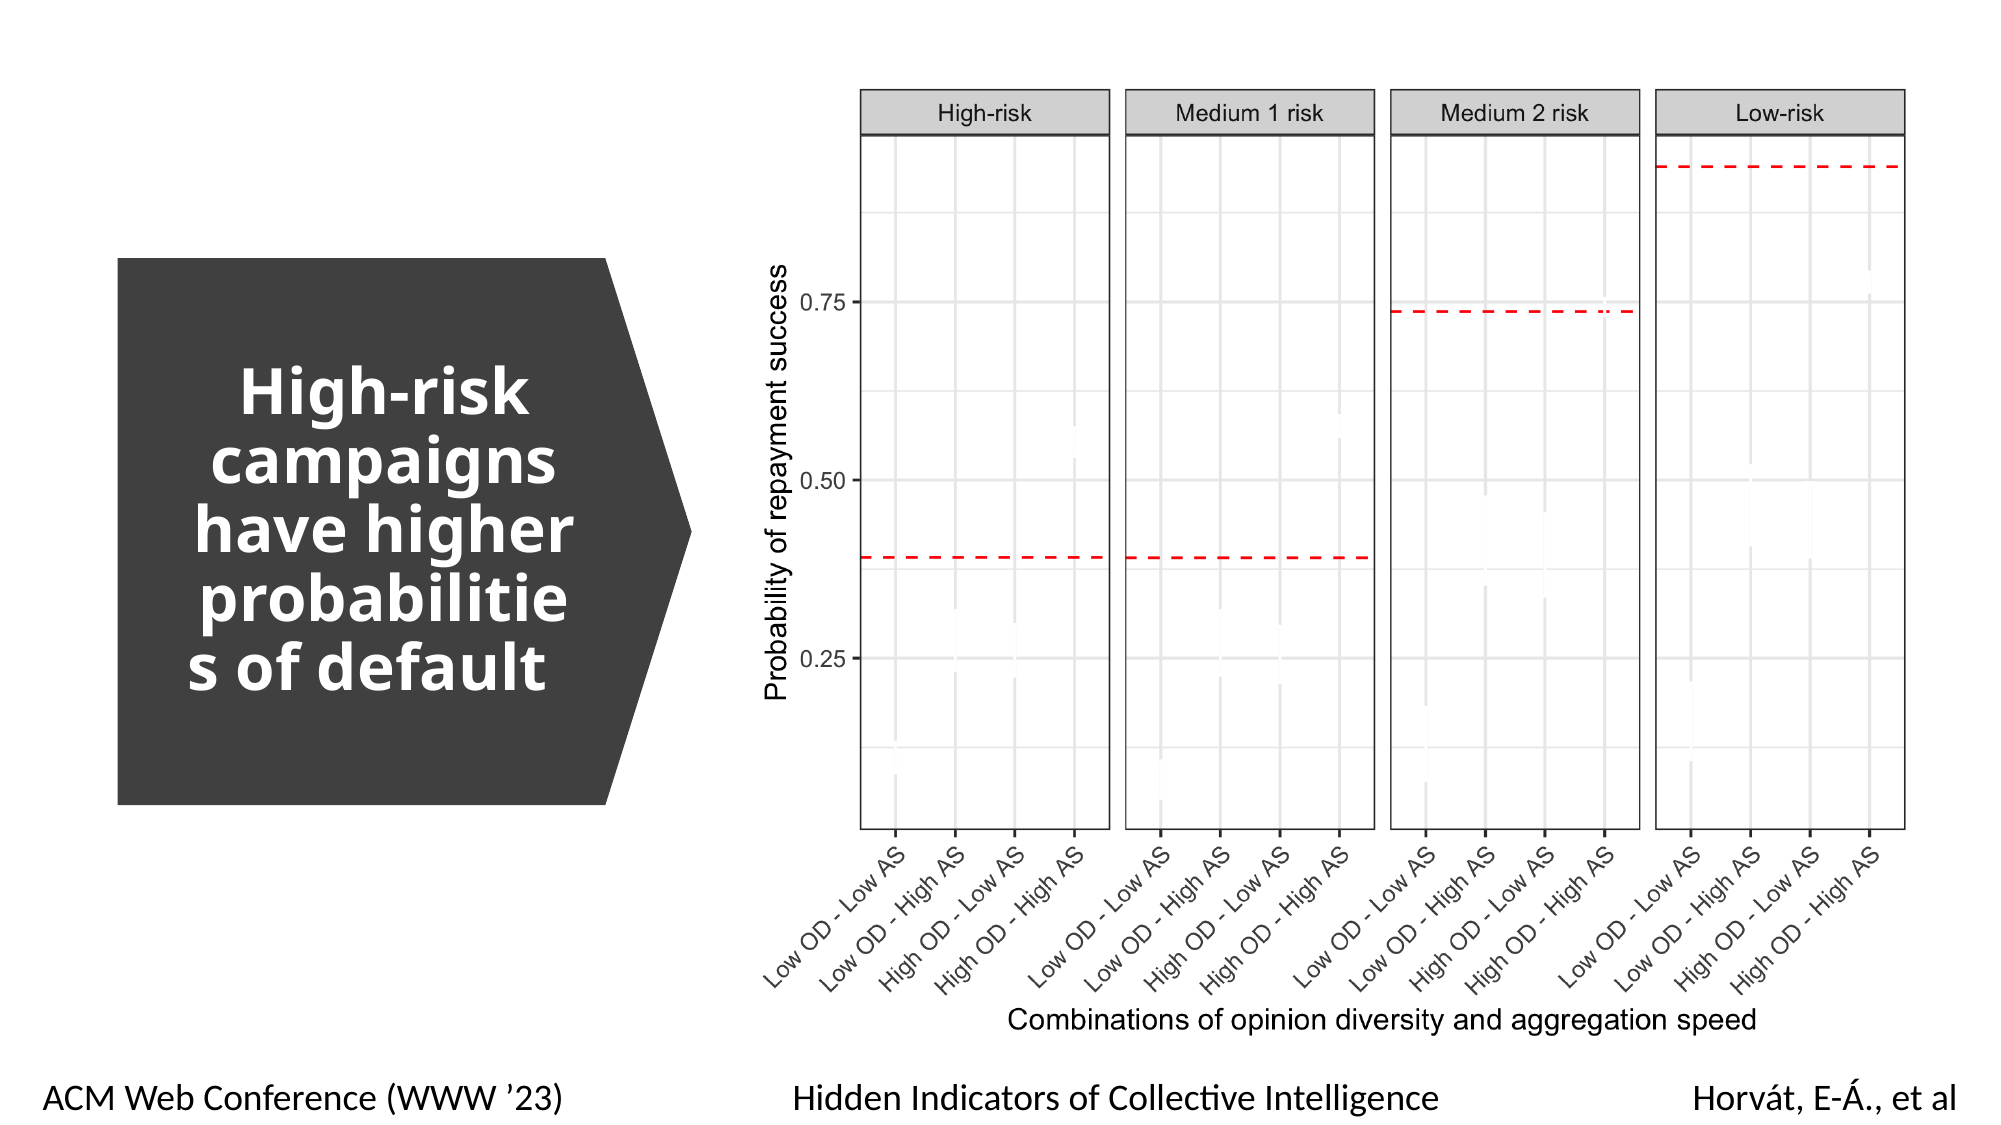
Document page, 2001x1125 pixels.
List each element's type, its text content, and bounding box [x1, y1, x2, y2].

text_box [116, 257, 693, 807]
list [749, 74, 1920, 1050]
text_box High-risk campaigns have higher probabilities of default [168, 322, 601, 741]
text_box ACM Web Conference (WWW ’23) Hidden Indicators of Collective Intelligence Horvát, E-Á., et al [0, 1065, 2000, 1125]
